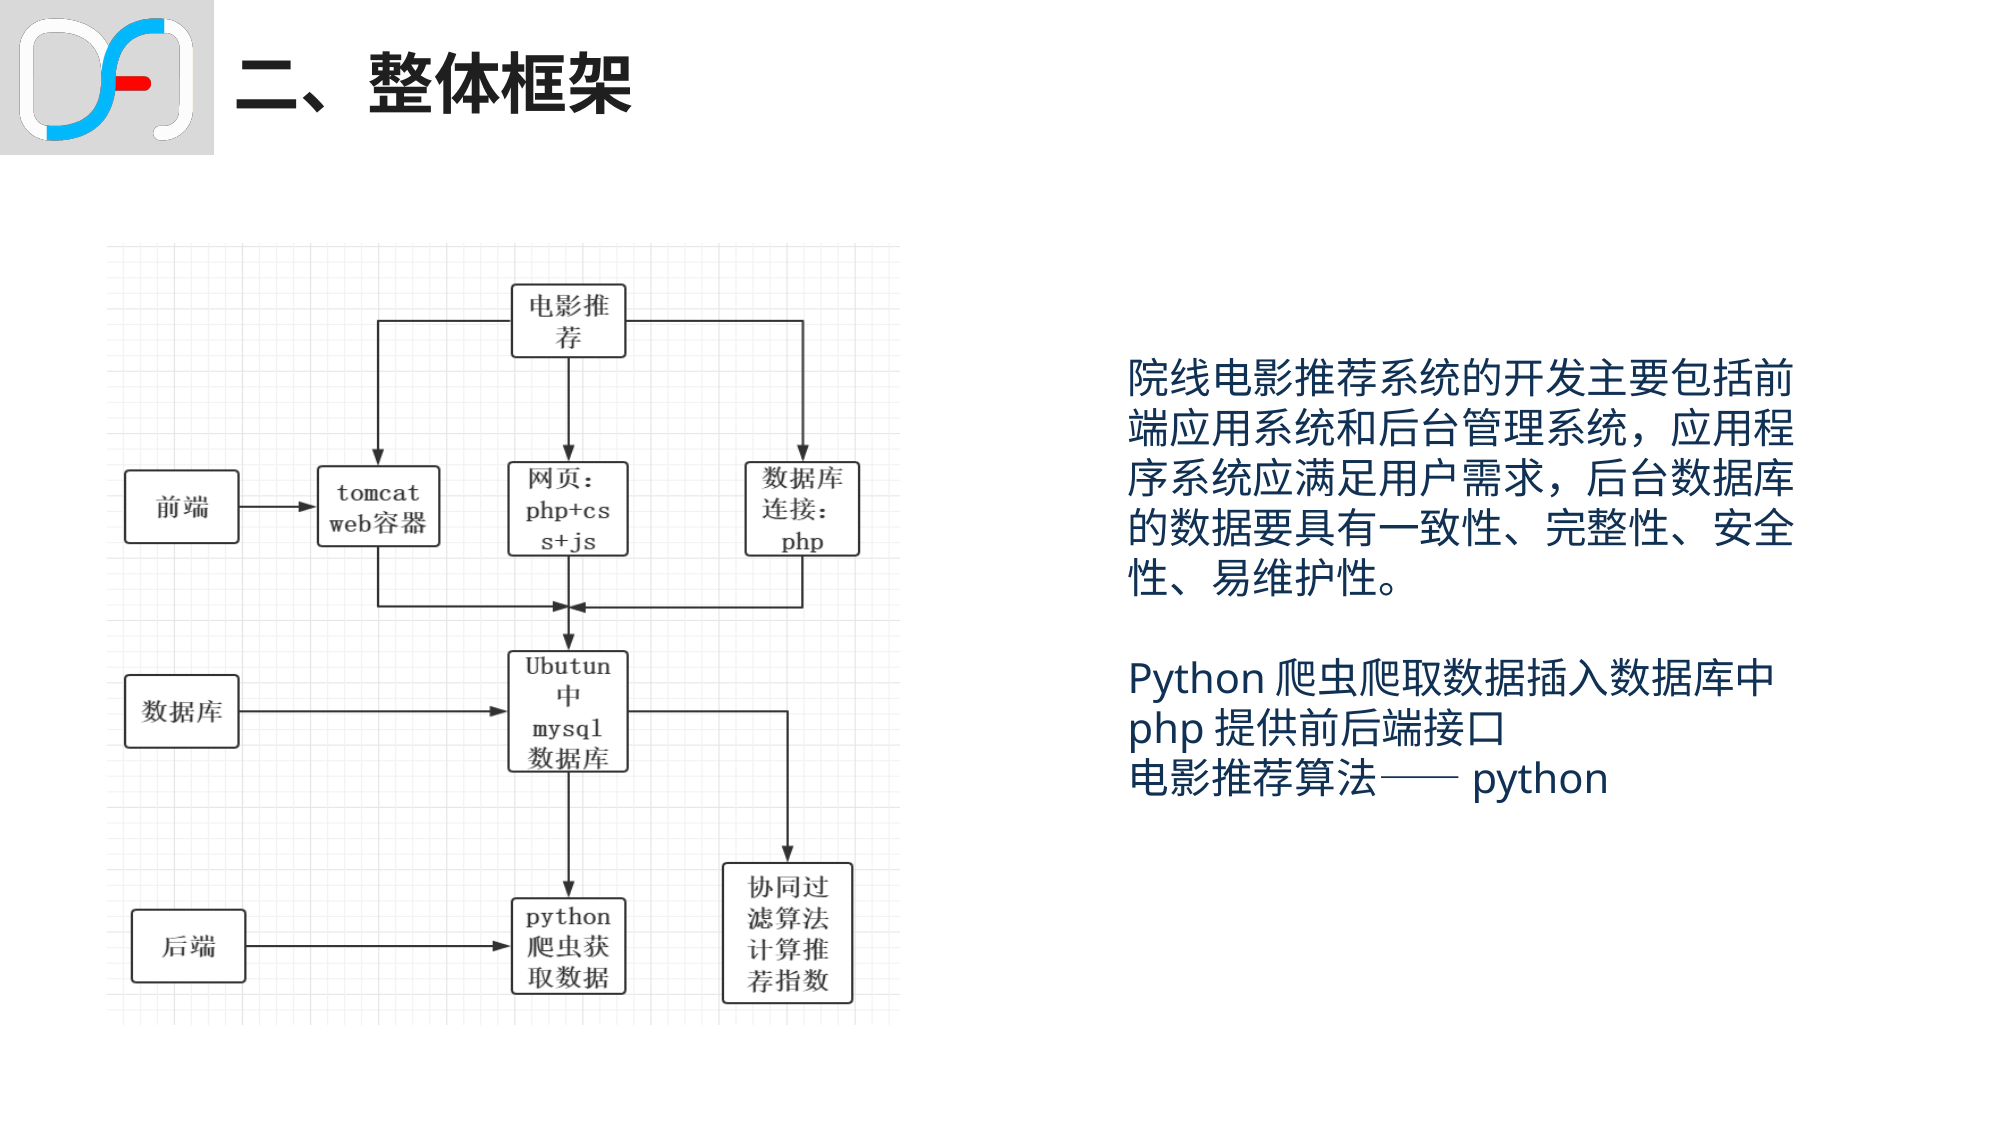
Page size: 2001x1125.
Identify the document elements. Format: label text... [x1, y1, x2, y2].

text_box 院线电影推荐系统的开发主要包括前端应用系统和后台管理系统，应用程序系统应满足用户需求，后台数据库的数据要具有一致性、完整性、安全性、易维护性。 Python爬虫爬取数据插入数据库中 php提供前后端接口 电影推荐算法——python [1112, 343, 1842, 909]
picture [106, 243, 900, 1026]
text_box 二、整体框架 [218, 24, 687, 132]
picture [0, 0, 215, 156]
